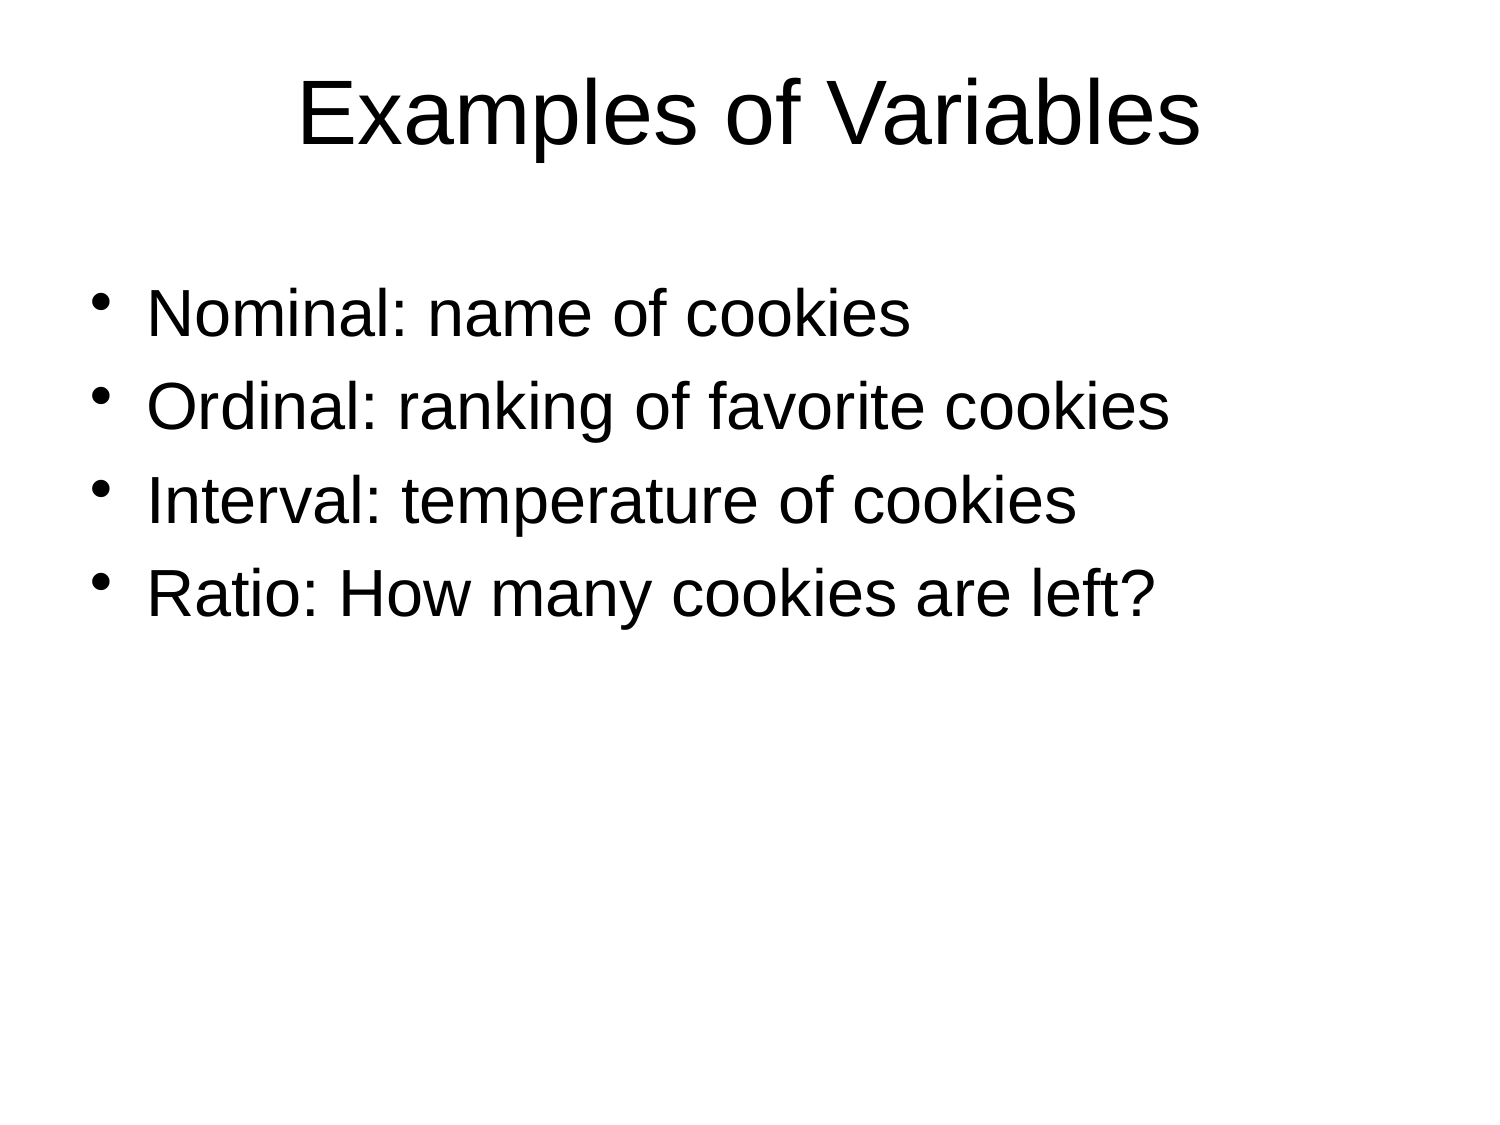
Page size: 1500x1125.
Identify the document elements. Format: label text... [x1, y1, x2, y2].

title Examples of Variables [75, 45, 1425, 233]
list Nominal: name of cookies Ordinal: ranking of favorite cookies Interval: temperature of cookies Ratio: How many cookies are left? [75, 262, 1425, 1005]
